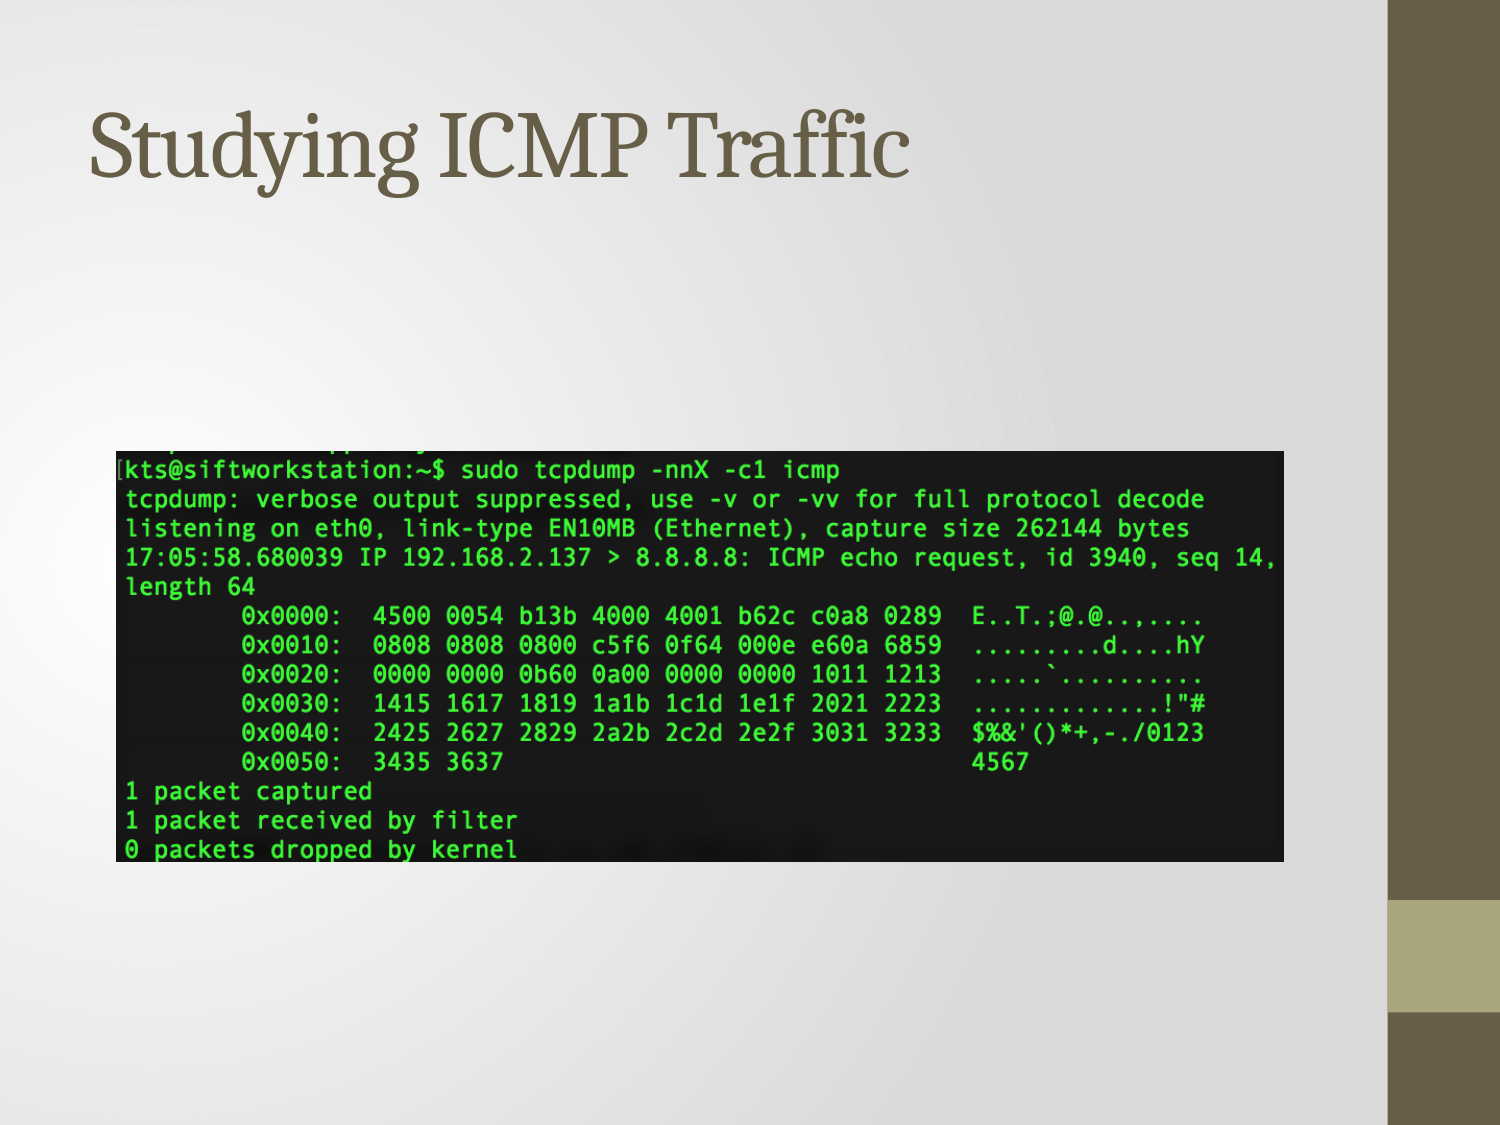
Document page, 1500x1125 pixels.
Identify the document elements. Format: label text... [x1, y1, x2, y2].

title Studying ICMP Traffic [75, 45, 1325, 233]
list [116, 450, 1284, 862]
